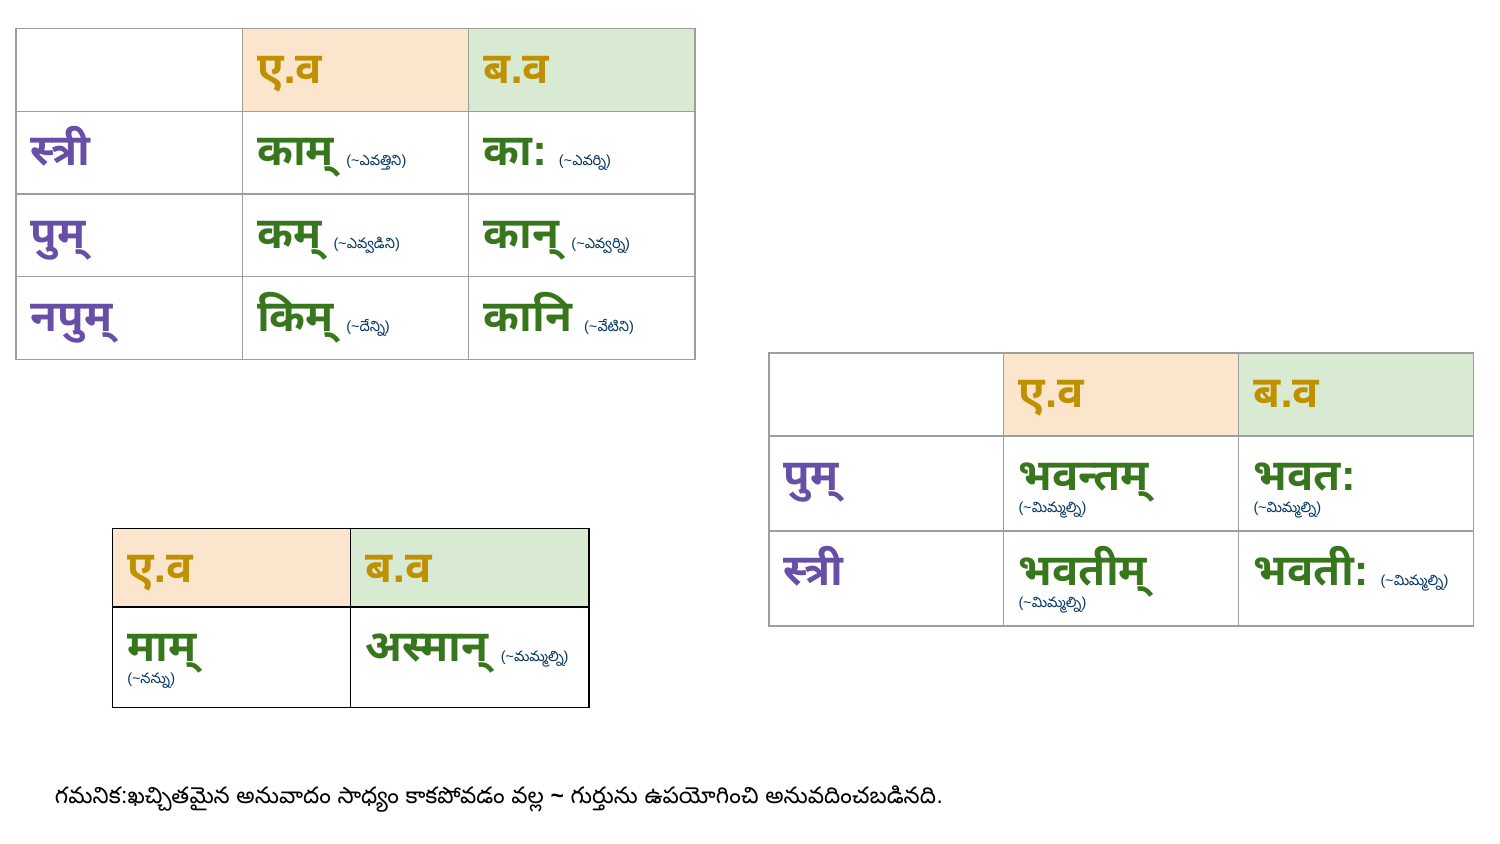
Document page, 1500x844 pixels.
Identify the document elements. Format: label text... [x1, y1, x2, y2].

table_header ए.व [113, 529, 350, 606]
table_cell पुम् [17, 195, 242, 276]
table_cell का: (~ఎవర్ని) [469, 112, 694, 193]
table_cell काम् (~ఎవత్తిని) [243, 112, 468, 193]
table_cell स्त्री [17, 112, 242, 193]
table_cell भवत: (~మిమ్మల్ని) [1239, 437, 1473, 530]
table_header ब.व [351, 529, 588, 606]
table_cell पुम् [770, 437, 1003, 530]
table_cell कान् (~ఎవ్వర్ని) [469, 195, 694, 276]
table_header ए.व [243, 29, 468, 111]
table_cell कम् (~ఎవ్వడిని) [243, 195, 468, 276]
text_box గమనిక:ఖచ్చితమైన అనువాదం సాధ్యం కాకపోవడం వల్ల ~ గుర్తును ఉపయోగించి అనువదించబడినది. [39, 767, 1122, 823]
table_cell नपुम् [17, 277, 242, 359]
table_cell भवतीम् (~మిమ్మల్ని) [1004, 532, 1238, 625]
table_cell माम् (~నన్ను) [113, 608, 350, 707]
table_cell स्त्री [770, 532, 1003, 625]
table_cell भवती: (~మిమ్మల్ని) [1239, 532, 1473, 625]
table_header [17, 29, 242, 111]
table_cell किम् (~దేన్ని) [243, 277, 468, 359]
table_cell भवन्तम् (~మిమ్మల్ని) [1004, 437, 1238, 530]
table_cell अस्मान् (~మమ్మల్ని) [351, 608, 588, 707]
table_header ब.व [1239, 354, 1473, 435]
table_header ए.व [1004, 354, 1238, 435]
table_cell कानि (~వేటిని) [469, 277, 694, 359]
table_header [770, 354, 1003, 435]
table_header ब.व [469, 29, 694, 111]
